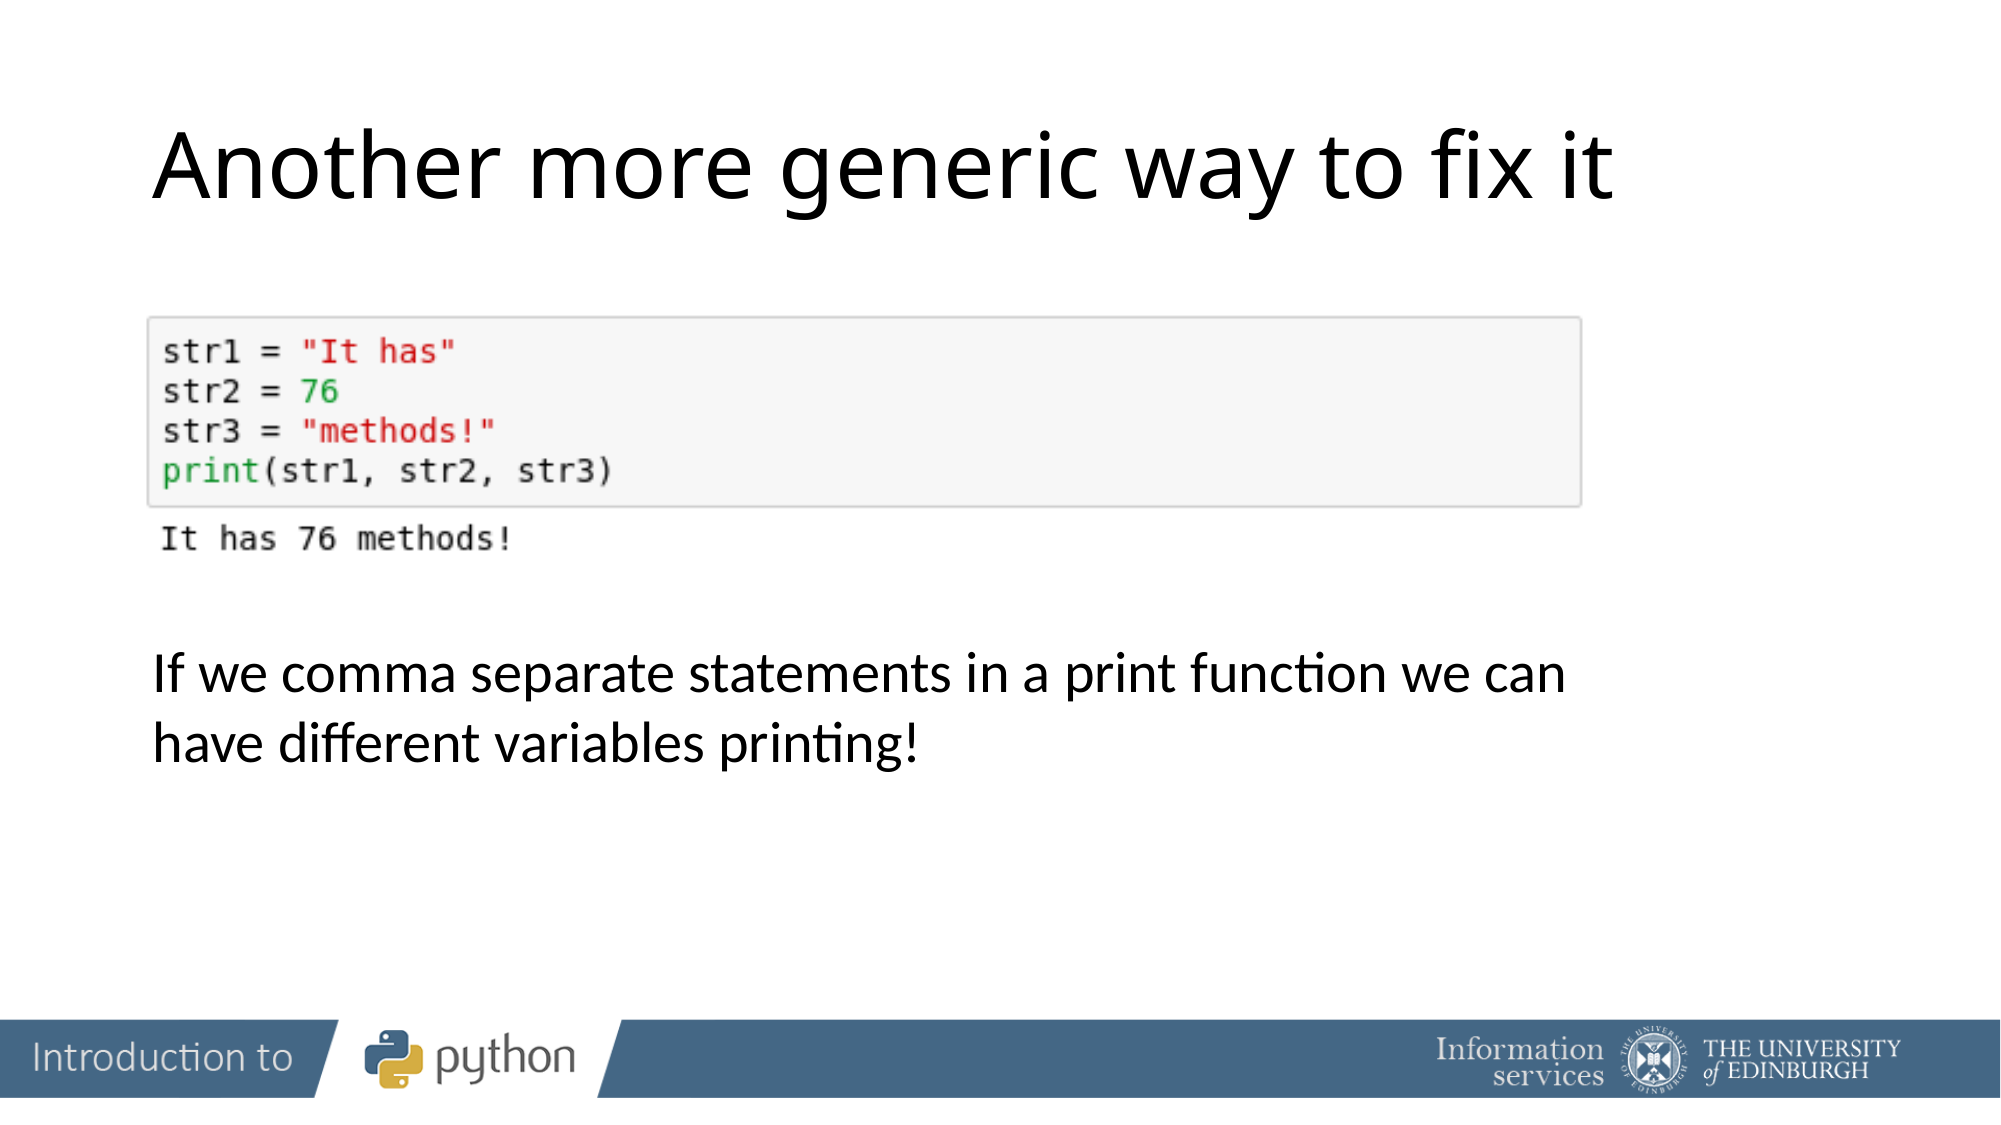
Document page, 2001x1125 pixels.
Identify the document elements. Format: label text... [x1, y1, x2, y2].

picture [0, 0, 2001, 1125]
title Another more generic way to fix it [137, 59, 1863, 278]
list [138, 305, 1611, 574]
text_box If we comma separate statements in a print function we can have different variables printing! [137, 626, 1666, 782]
